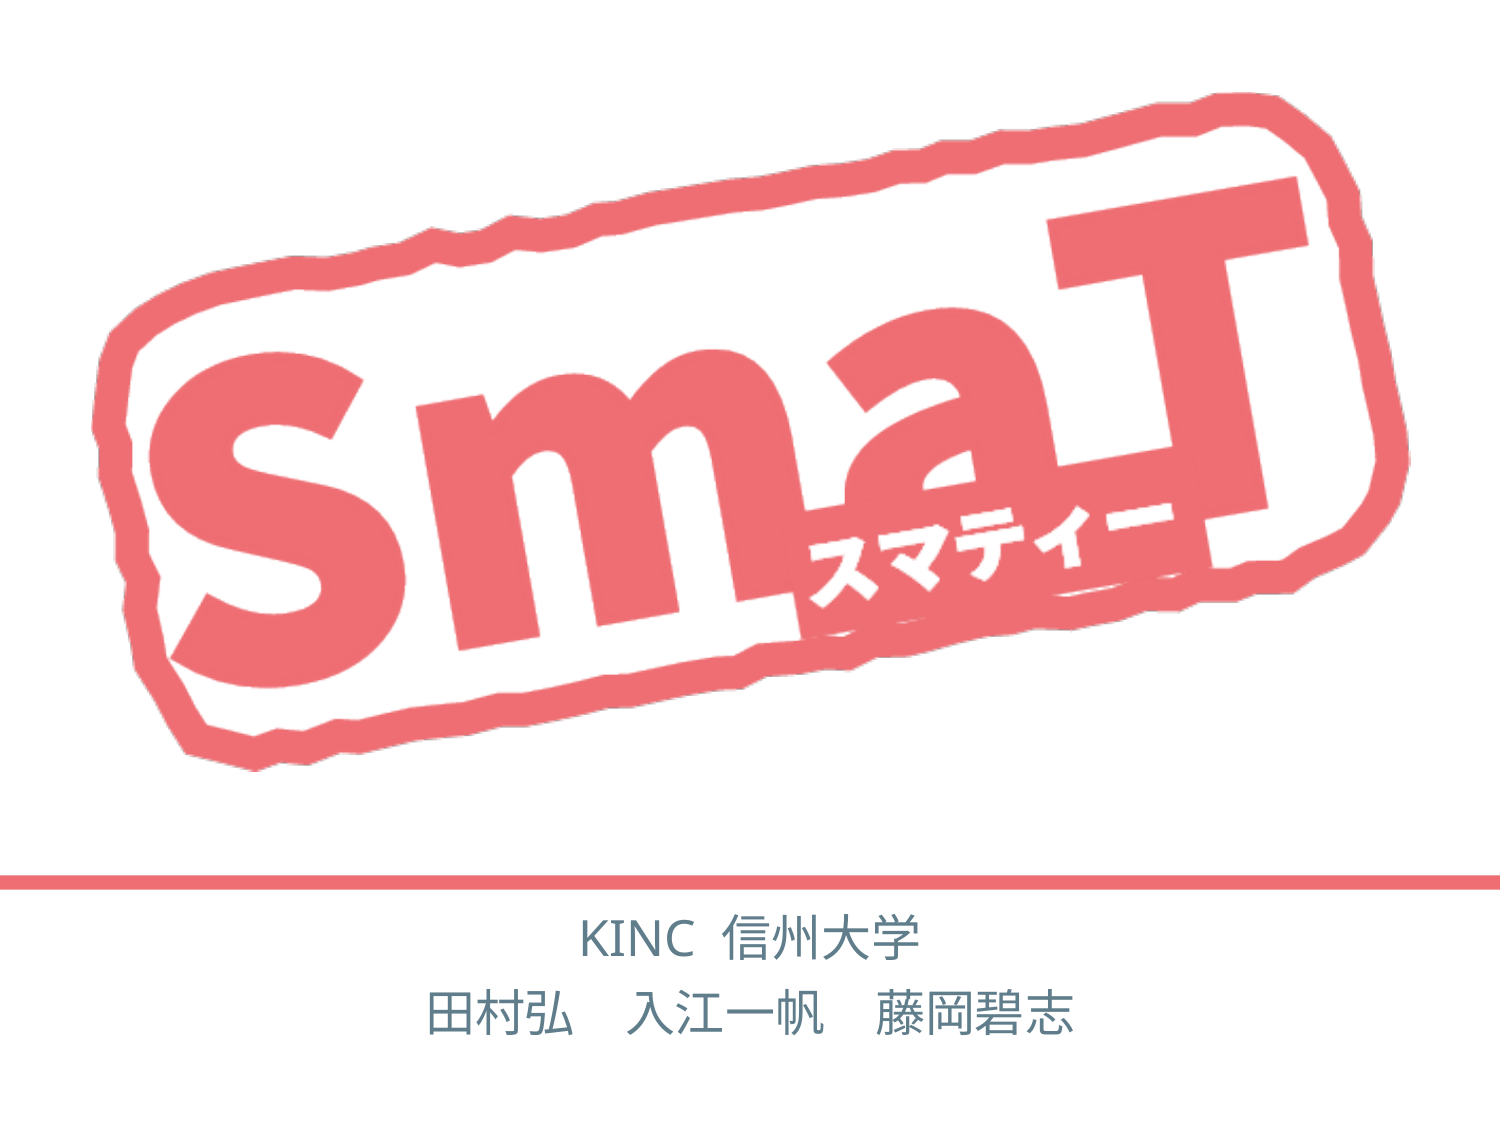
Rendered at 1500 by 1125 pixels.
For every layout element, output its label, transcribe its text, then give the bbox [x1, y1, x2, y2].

subtitle KINC 信州大学 田村弘 入江一帆 藤岡碧志 [187, 906, 1313, 1053]
text_box [0, 874, 1500, 891]
picture [91, 92, 1411, 772]
